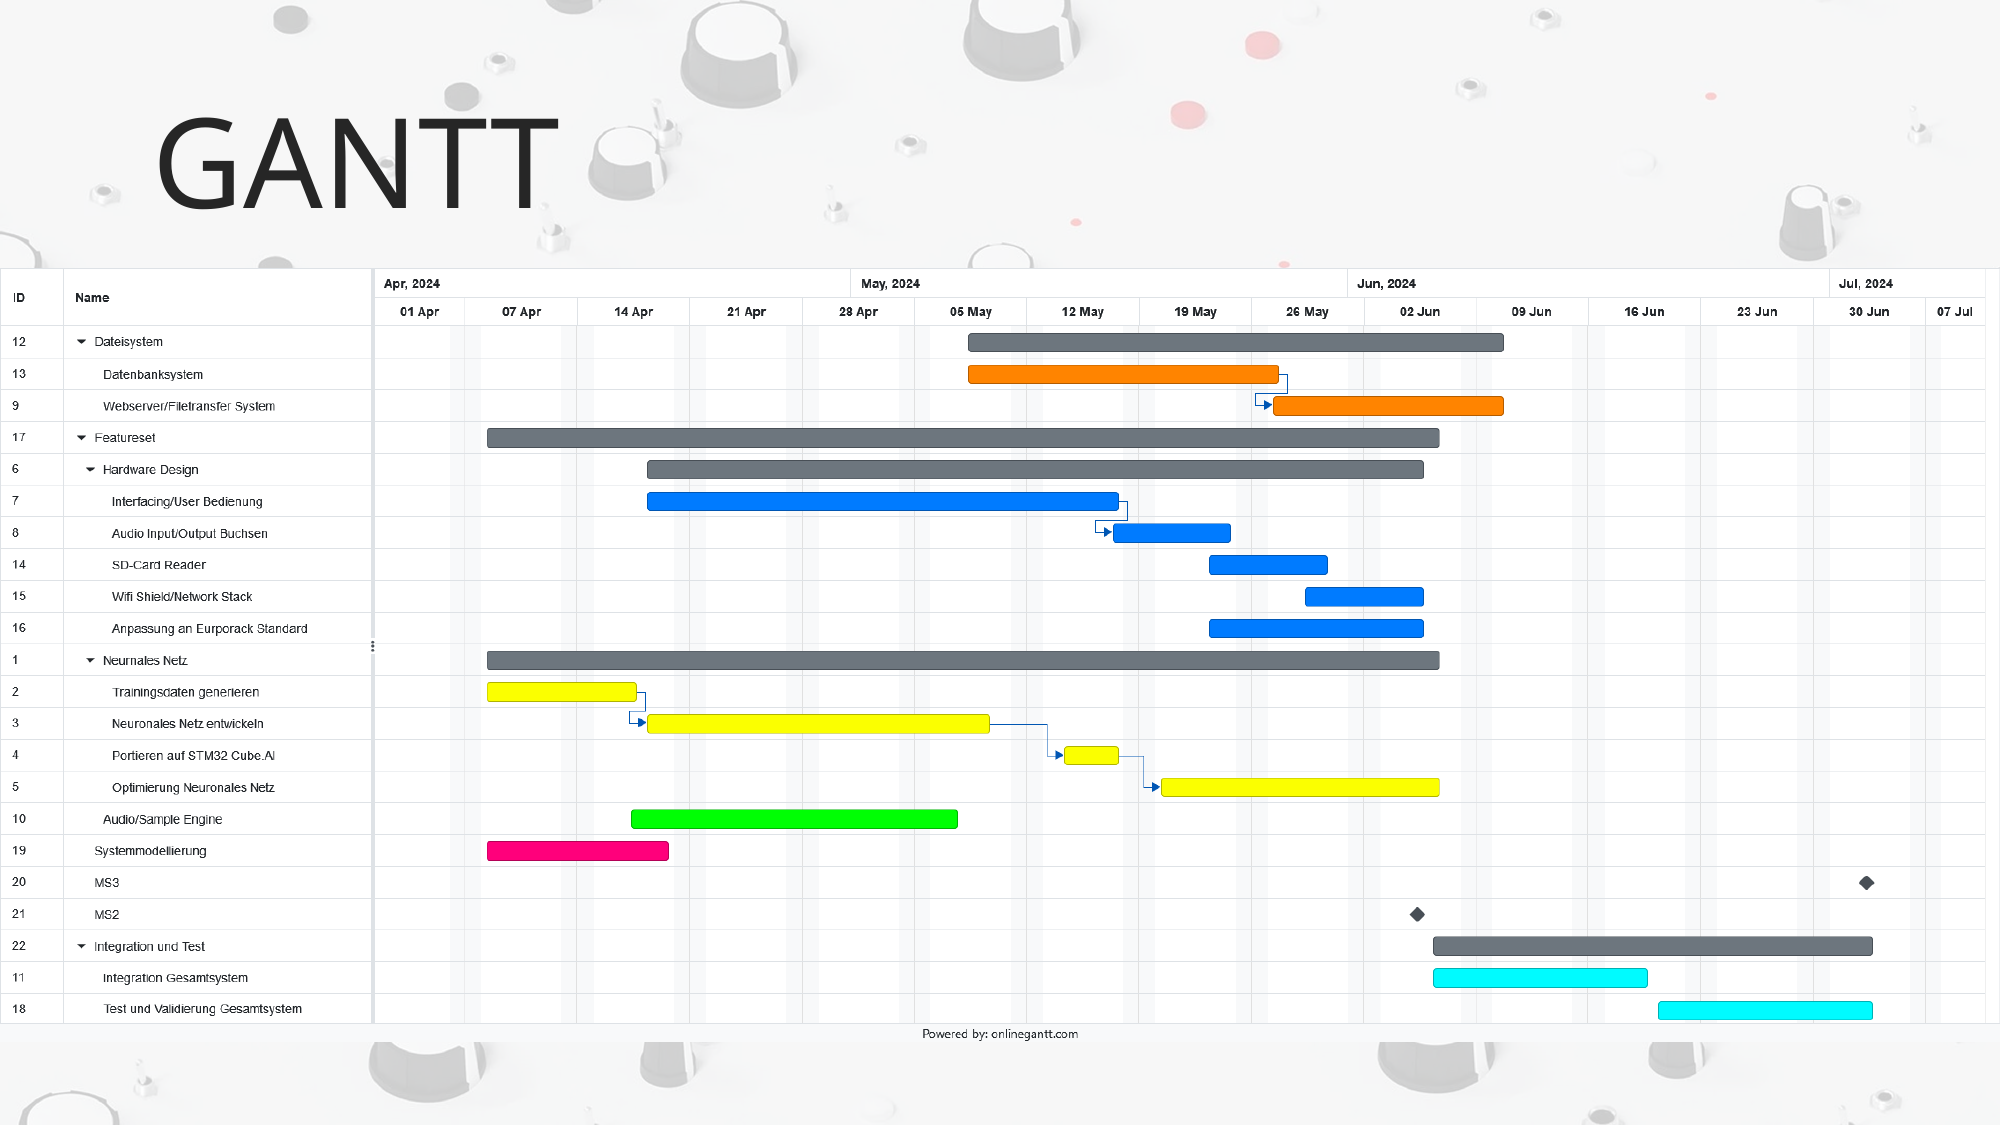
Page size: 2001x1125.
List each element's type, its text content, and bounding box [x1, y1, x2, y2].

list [0, 268, 2000, 1042]
title GANTT [137, 59, 1863, 268]
